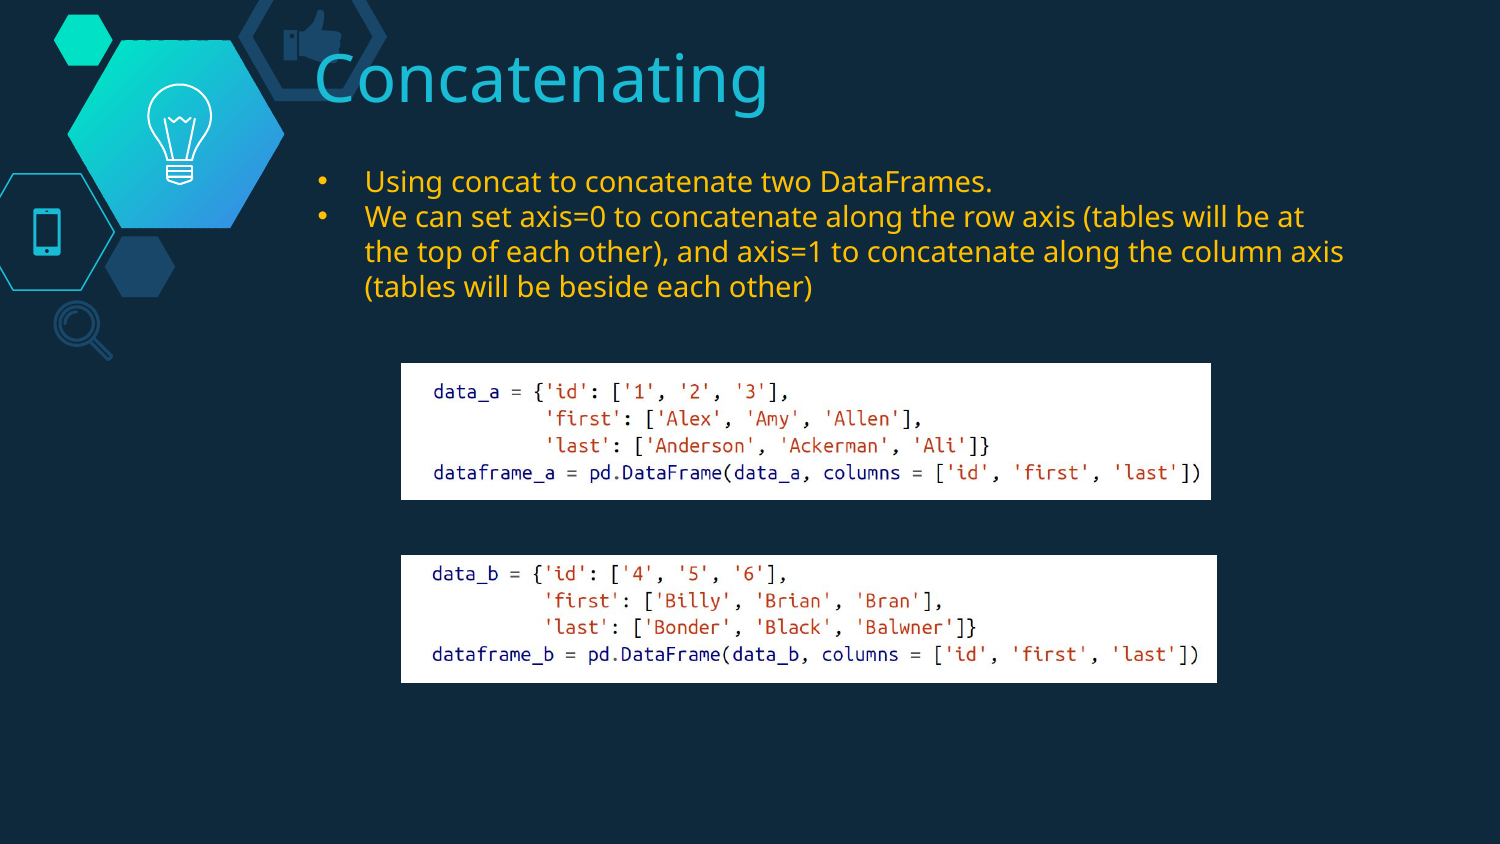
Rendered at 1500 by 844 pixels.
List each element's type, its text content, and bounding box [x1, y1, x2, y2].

text_box Using concat to concatenate two DataFrames. We can set axis=0 to concatenate along the row axis (tables will be at the top of each other), and axis=1 to concatenate along the column axis (tables will be beside each other) [227, 120, 1361, 311]
picture [400, 554, 1217, 683]
picture [400, 362, 1211, 500]
title Concatenating [299, 24, 1370, 131]
